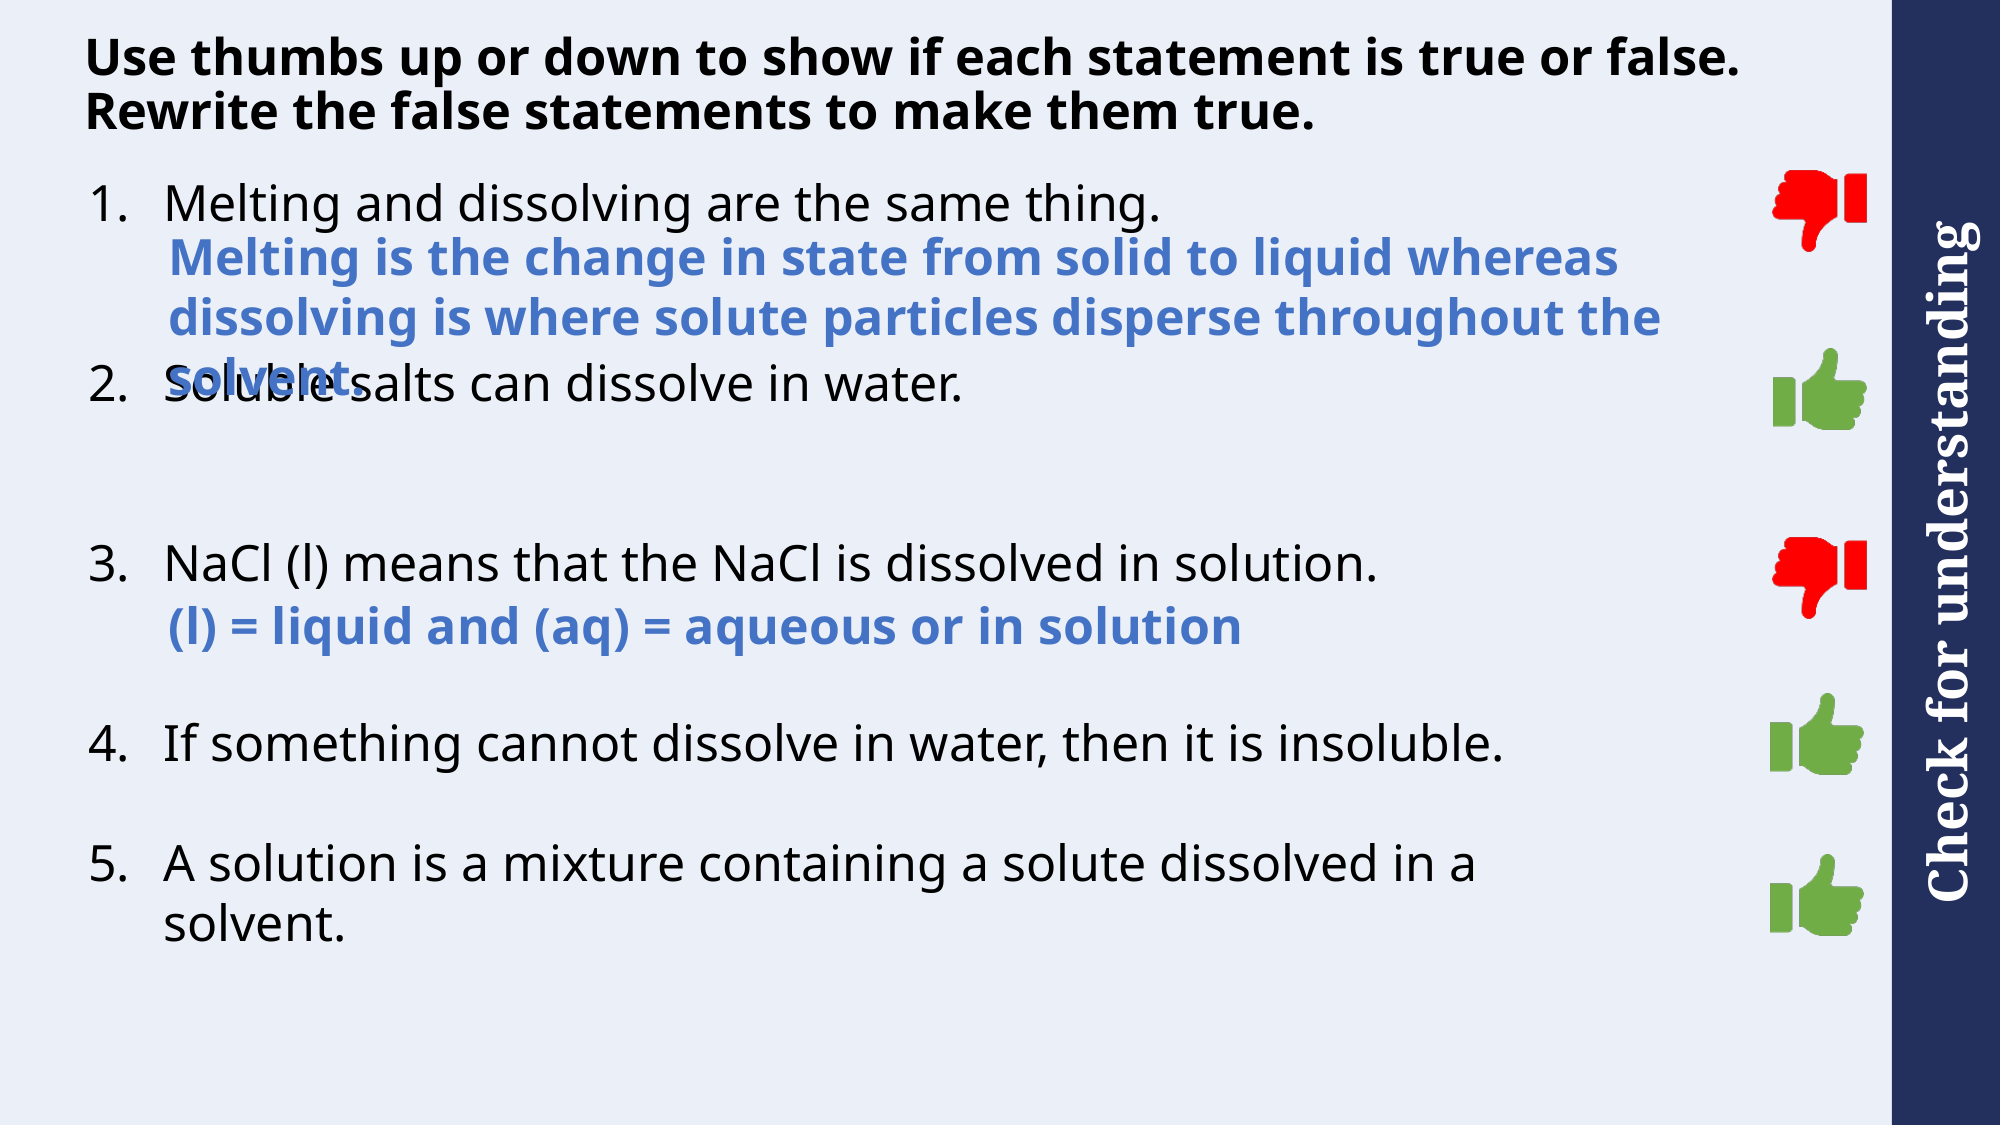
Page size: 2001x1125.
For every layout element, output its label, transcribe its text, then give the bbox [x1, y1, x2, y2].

text_box Melting is the change in state from solid to liquid whereas dissolving is where solute particles disperse throughout the solvent. [153, 217, 1817, 413]
picture [1763, 155, 1876, 267]
picture [1764, 333, 1876, 446]
text_box Melting and dissolving are the same thing. Soluble salts can dissolve in water. NaCl (l) means that the NaCl is dissolved in solution. If something cannot dissolve in water, then it is insoluble. A solution is a mixture containing a solute dissolved in a solvent. [73, 164, 1654, 959]
picture [1763, 522, 1876, 634]
picture [1761, 678, 1873, 790]
text_box (l) = liquid and (aq) = aqueous or in solution [153, 587, 1734, 663]
title Use thumbs up or down to show if each statement is true or false. Rewrite the false statements to make them true. [84, 0, 1848, 141]
picture [1761, 839, 1873, 951]
